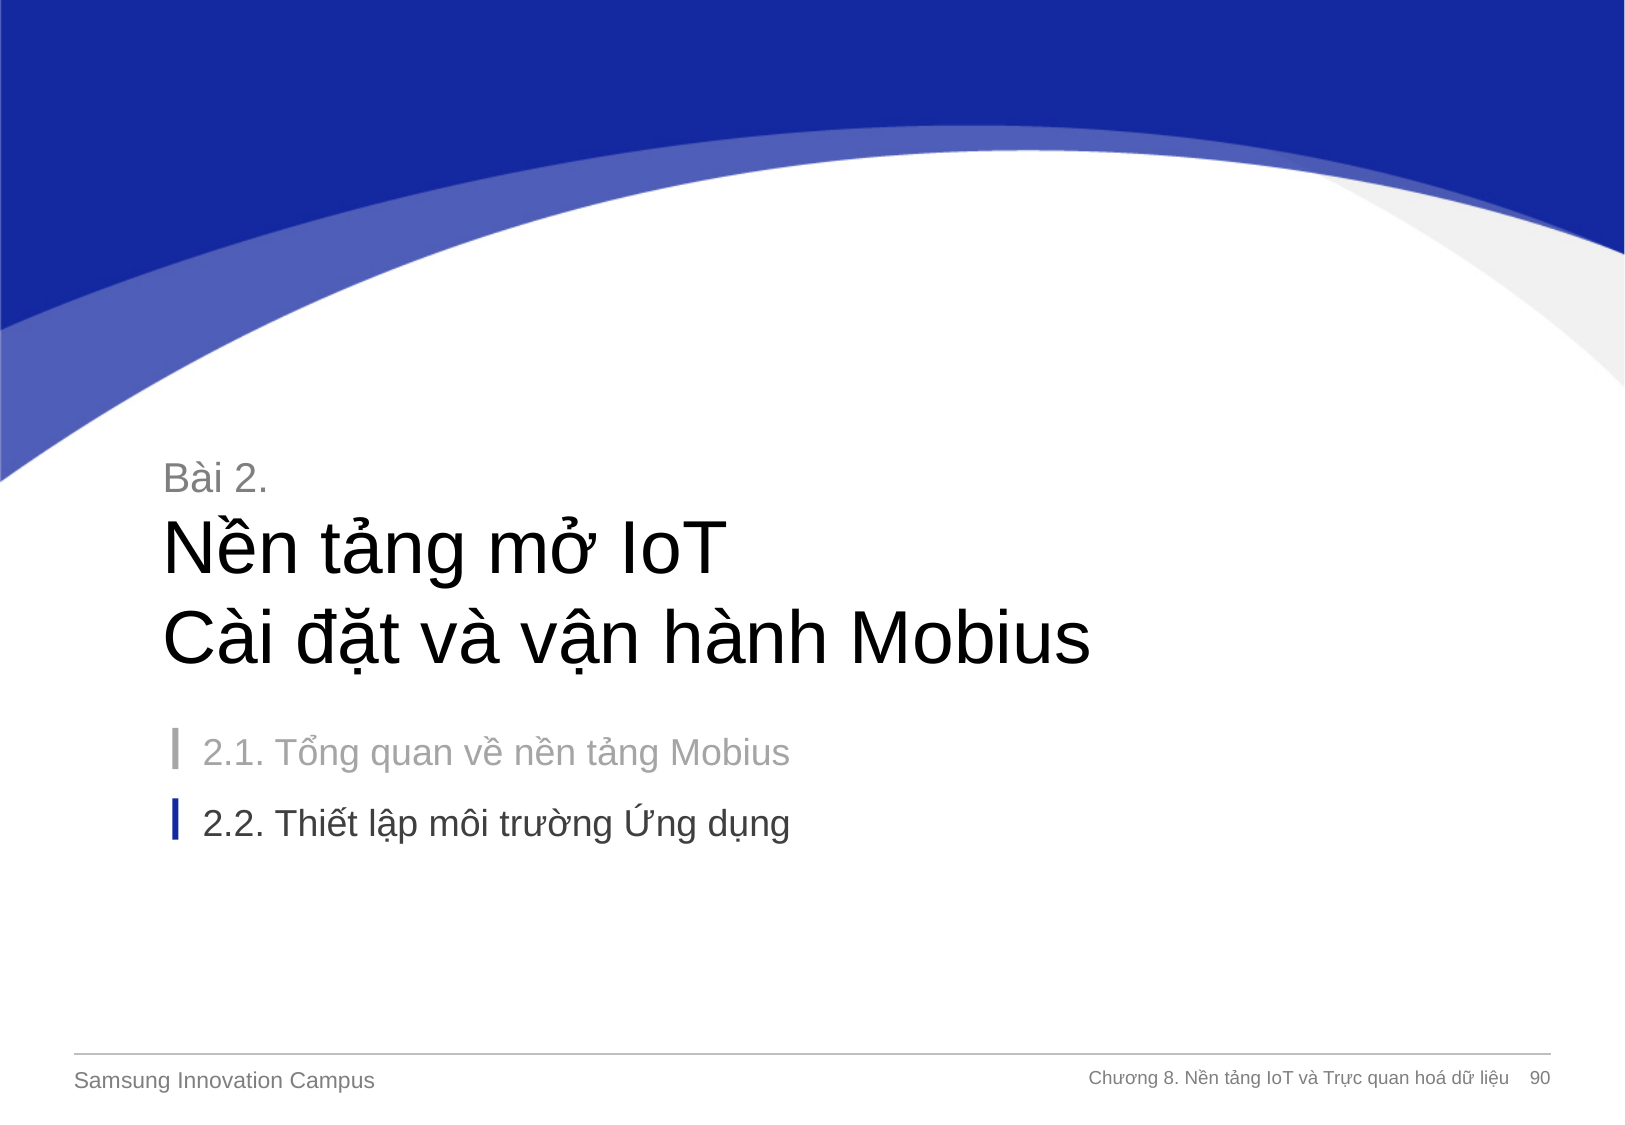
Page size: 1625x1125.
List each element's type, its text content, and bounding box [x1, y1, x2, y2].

picture [0, 0, 1625, 1125]
text_box Bài 2. [162, 450, 1062, 502]
text_box Nền tảng mở IoT Cài đặt và vận hành Mobius [162, 498, 1532, 679]
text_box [172, 727, 1109, 845]
